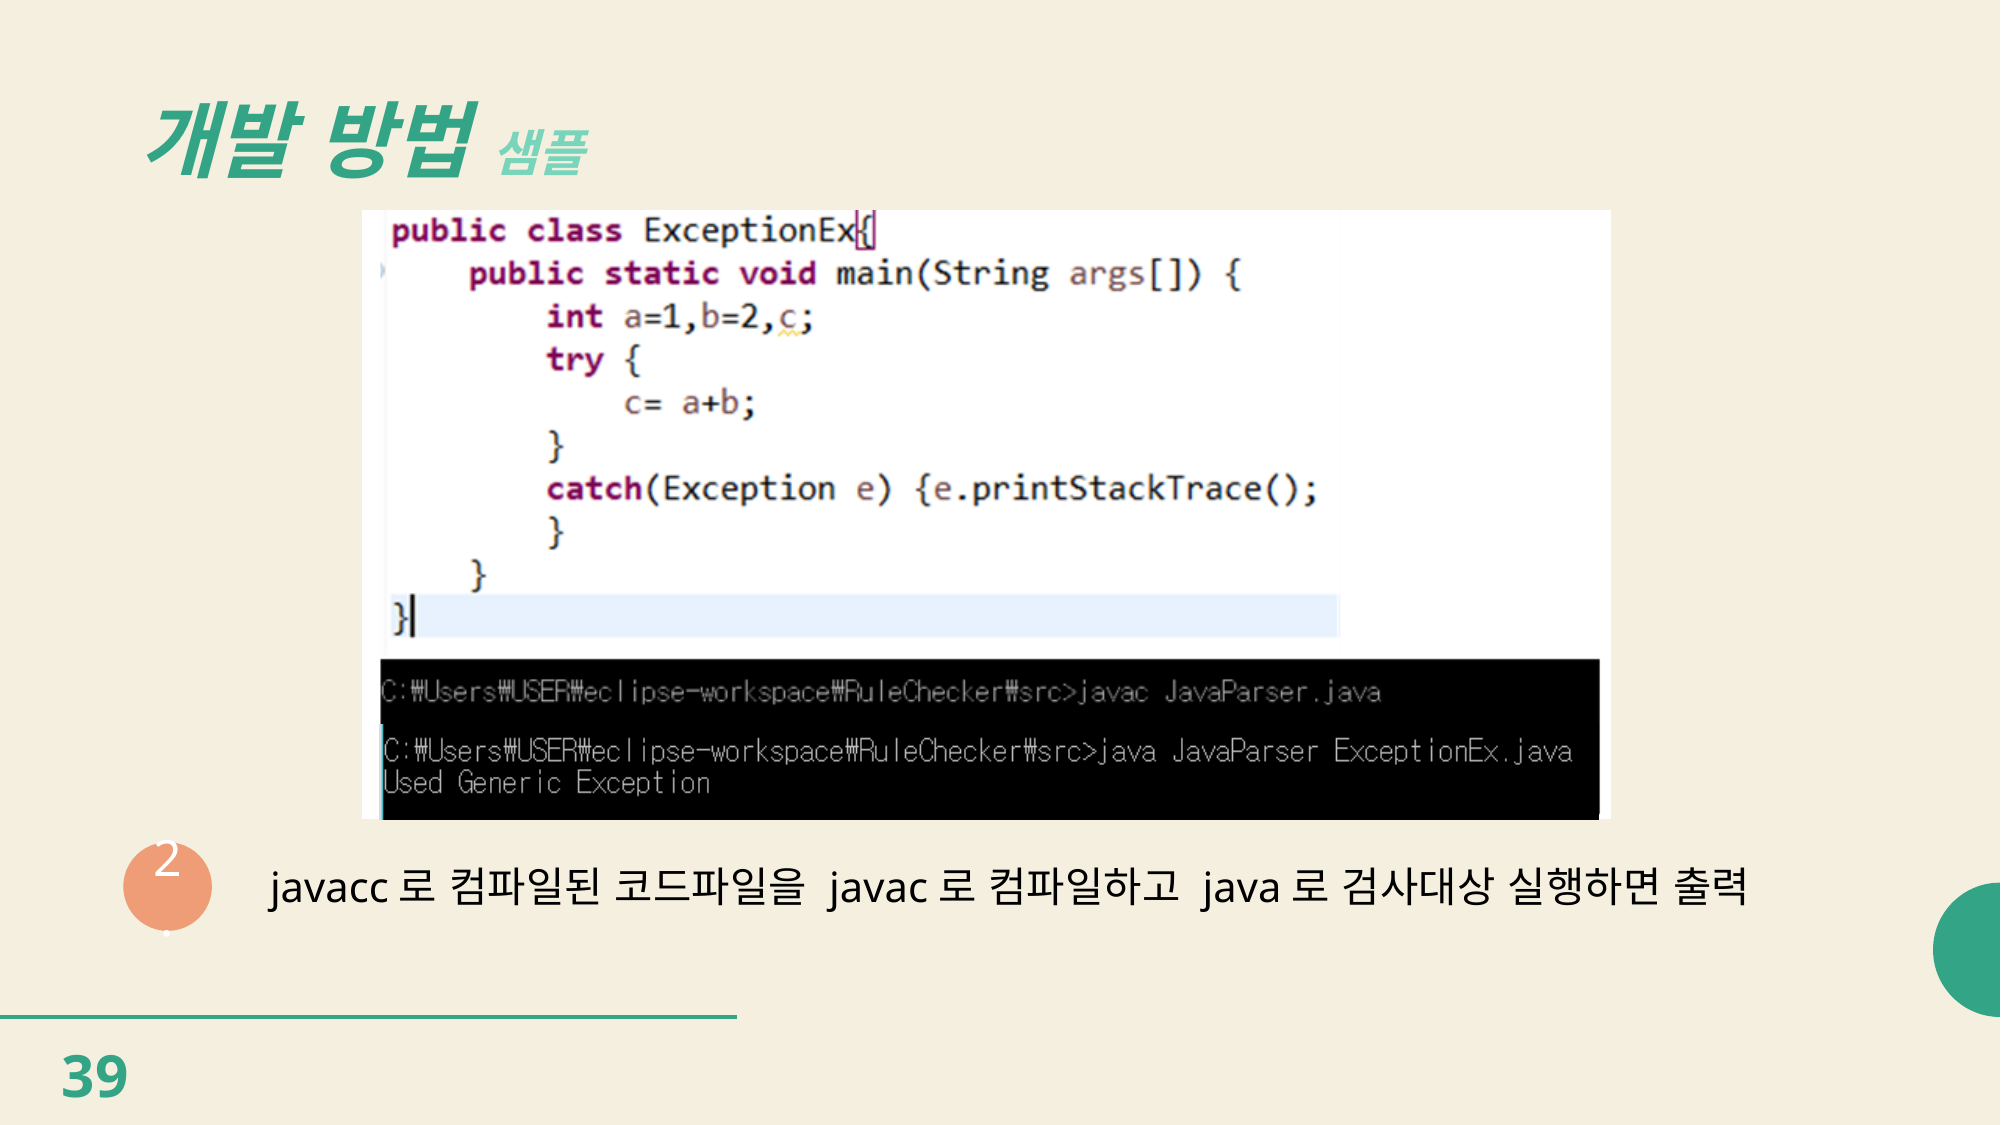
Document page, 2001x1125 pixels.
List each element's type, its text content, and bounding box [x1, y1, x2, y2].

title 개발 방법 샘플 [125, 91, 853, 211]
picture [362, 210, 1611, 820]
text_box 39 [47, 1031, 187, 1117]
text_box javacc로 컴파일된 코드파일을 javac로 컴파일하고 java로 검사대상 실행하면 출력 [255, 853, 1766, 919]
text_box 2. [122, 841, 213, 932]
